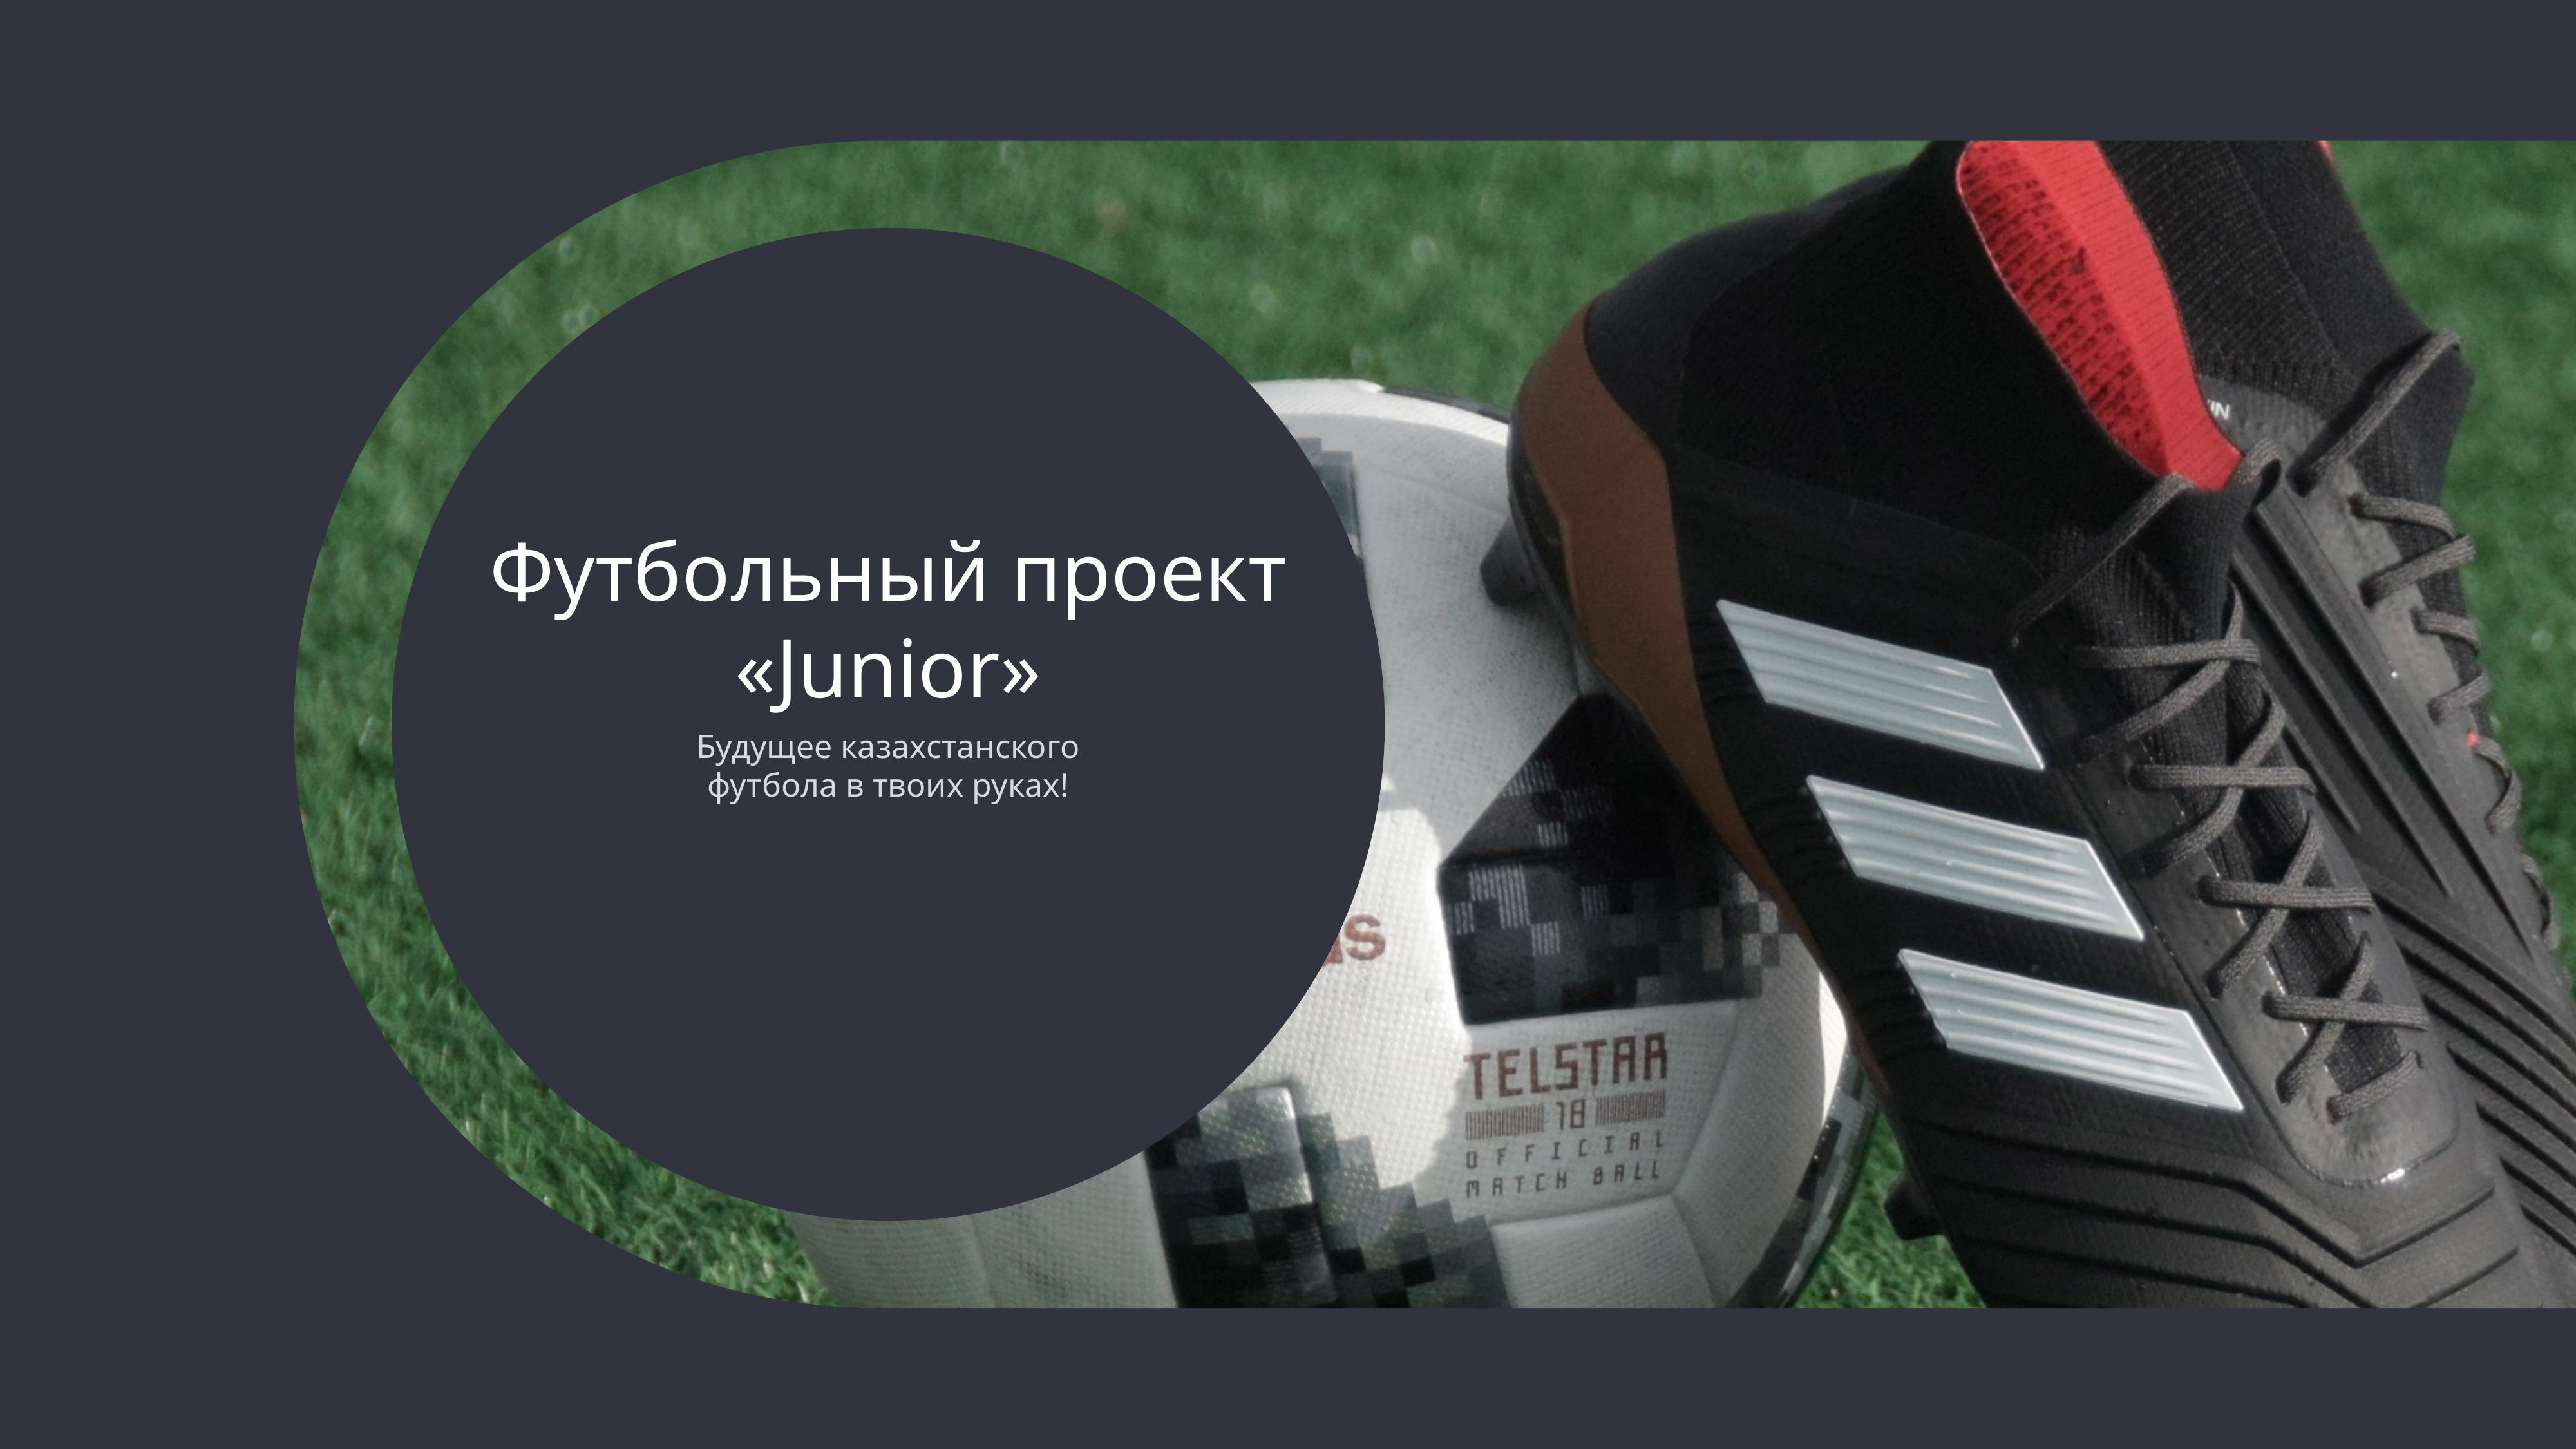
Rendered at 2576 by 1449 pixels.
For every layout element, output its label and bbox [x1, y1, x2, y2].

picture [293, 140, 2576, 1309]
